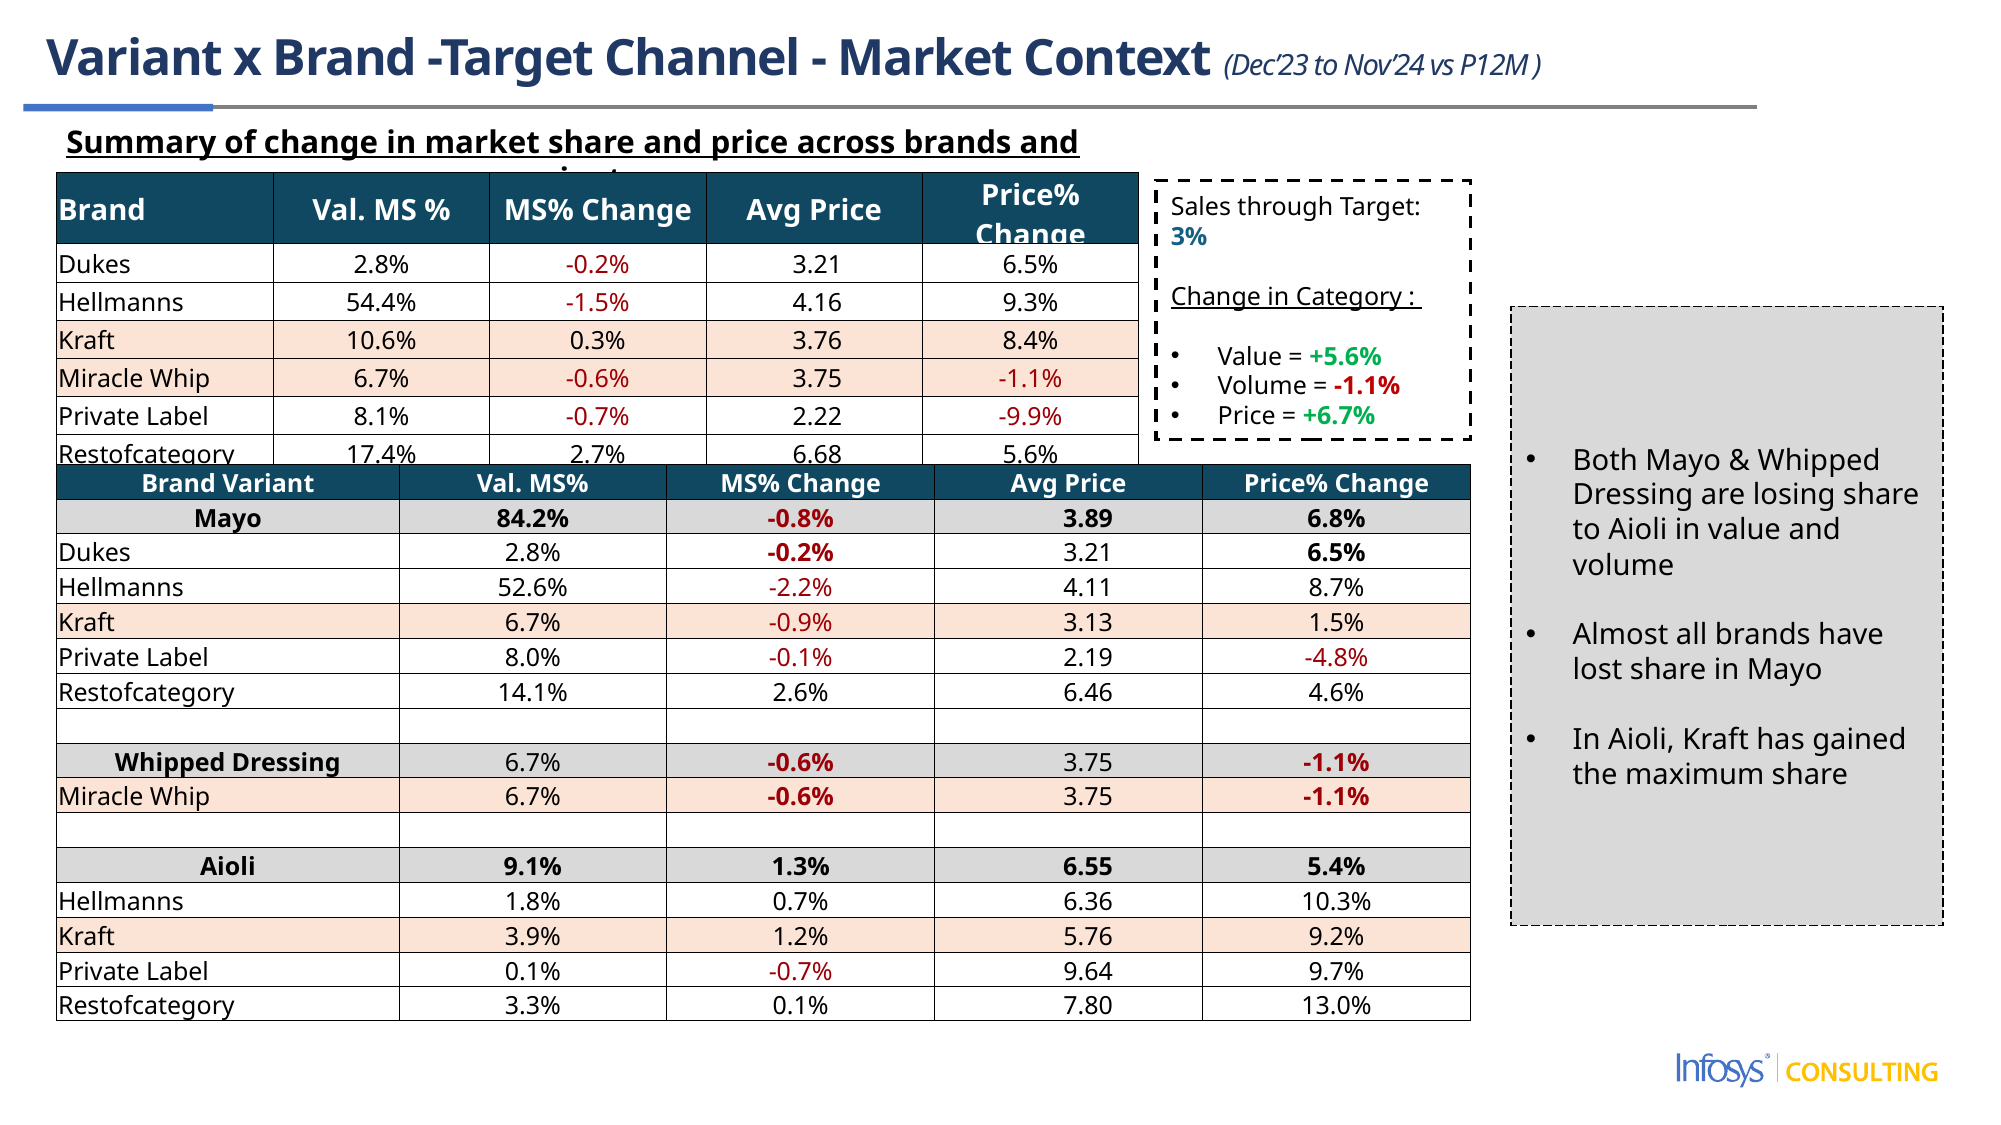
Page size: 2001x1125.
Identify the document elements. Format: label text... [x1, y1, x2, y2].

table_cell 3.3% [400, 987, 666, 1020]
table_cell 13.0% [1203, 987, 1470, 1020]
table_cell Miracle Whip [57, 778, 399, 812]
table_cell 5.6% [923, 435, 1138, 464]
table_cell -1.1% [1203, 744, 1470, 777]
table_cell 6.5% [1203, 534, 1470, 568]
table_cell 3.75 [935, 744, 1202, 777]
table_cell -0.6% [667, 744, 934, 777]
table_cell Private Label [57, 953, 399, 986]
table_cell 3.13 [935, 604, 1202, 638]
table_cell Aioli [57, 848, 399, 882]
table_cell 1.5% [1203, 604, 1470, 638]
table_cell [57, 709, 399, 743]
table_cell Hellmanns [57, 569, 399, 603]
table_cell 6.5% [923, 244, 1138, 282]
table_cell 2.7% [490, 435, 706, 464]
table_cell 3.75 [935, 778, 1202, 812]
table_cell 6.8% [1203, 500, 1470, 533]
table_cell 8.4% [923, 321, 1138, 358]
table_cell -9.9% [923, 397, 1138, 434]
table_cell 84.2% [400, 500, 666, 533]
table_header Avg Price [707, 173, 922, 243]
table_cell -0.6% [667, 778, 934, 812]
table_cell 1.8% [400, 883, 666, 917]
table_cell 10.3% [1203, 883, 1470, 917]
table_cell 2.22 [707, 397, 922, 434]
table_cell 10.6% [274, 321, 489, 358]
table_cell 6.7% [400, 744, 666, 777]
table_header Val. MS % [274, 173, 489, 243]
table_cell 3.21 [707, 244, 922, 282]
table_cell [57, 813, 399, 847]
table_header Avg Price [935, 465, 1202, 499]
table_cell 3.9% [400, 918, 666, 952]
table_cell 17.4% [274, 435, 489, 464]
table_cell 4.11 [935, 569, 1202, 603]
table_cell 5.76 [935, 918, 1202, 952]
table_cell [935, 813, 1202, 847]
table_cell -0.7% [490, 397, 706, 434]
table_cell 52.6% [400, 569, 666, 603]
table_cell 14.1% [400, 674, 666, 708]
table_cell 8.7% [1203, 569, 1470, 603]
table_cell [667, 813, 934, 847]
table_cell 3.75 [707, 359, 922, 396]
table_cell Restofcategory [57, 435, 273, 464]
table_cell 6.7% [400, 778, 666, 812]
text_box Sales through Target: 3% Change in Category : Value = +5.6% Volume = -1.1% Price = +6.7% [1154, 179, 1472, 441]
table_cell [400, 709, 666, 743]
table_cell -2.2% [667, 569, 934, 603]
table_cell -1.1% [923, 359, 1138, 396]
table_cell 6.36 [935, 883, 1202, 917]
table_cell 9.64 [935, 953, 1202, 986]
table_cell 6.46 [935, 674, 1202, 708]
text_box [22, 103, 1758, 112]
table_cell [400, 813, 666, 847]
text_box Variant x Brand -Target Channel - Market Context (Dec’23 to Nov’24 vs P12M ) [26, 11, 1944, 112]
table_cell 7.80 [935, 987, 1202, 1020]
table_cell 9.1% [400, 848, 666, 882]
table_cell Kraft [57, 918, 399, 952]
table_cell -1.5% [490, 283, 706, 320]
table_cell Kraft [57, 321, 273, 358]
table_cell Miracle Whip [57, 359, 273, 396]
table_cell 3.89 [935, 500, 1202, 533]
table_cell 4.6% [1203, 674, 1470, 708]
table_cell -1.1% [1203, 778, 1470, 812]
table_cell 6.7% [274, 359, 489, 396]
table_cell 2.19 [935, 639, 1202, 673]
table_cell [667, 709, 934, 743]
text_box Summary of change in market share and price across brands and variants [18, 114, 1128, 205]
table_cell Dukes [57, 244, 273, 282]
table_cell 3.21 [935, 534, 1202, 568]
table_cell 8.0% [400, 639, 666, 673]
table_cell 2.6% [667, 674, 934, 708]
table_cell -0.2% [490, 244, 706, 282]
table_cell [1203, 813, 1470, 847]
table_cell 54.4% [274, 283, 489, 320]
table_header Val. MS% [400, 465, 666, 499]
table_cell -0.7% [667, 953, 934, 986]
table_header Price% Change [923, 173, 1138, 243]
table_cell 3.76 [707, 321, 922, 358]
table_cell Dukes [57, 534, 399, 568]
table_cell 0.7% [667, 883, 934, 917]
text_box Both Mayo & Whipped Dressing are losing share to Aioli in value and volume Almost all brands have lost share in Mayo In Aioli, Kraft has gained the maximum share [1509, 305, 1945, 927]
table_cell -0.2% [667, 534, 934, 568]
table_cell 0.1% [400, 953, 666, 986]
table_cell -4.8% [1203, 639, 1470, 673]
table_cell 2.8% [274, 244, 489, 282]
table_header MS% Change [667, 465, 934, 499]
table_header Price% Change [1203, 465, 1470, 499]
table_cell Restofcategory [57, 987, 399, 1020]
table_cell Mayo [57, 500, 399, 533]
table_header Brand Variant [57, 465, 399, 499]
table_cell 8.1% [274, 397, 489, 434]
table_cell 1.2% [667, 918, 934, 952]
table_cell 1.3% [667, 848, 934, 882]
table_cell -0.1% [667, 639, 934, 673]
table_cell 9.7% [1203, 953, 1470, 986]
table_cell -0.6% [490, 359, 706, 396]
table_cell 9.2% [1203, 918, 1470, 952]
table_cell 5.4% [1203, 848, 1470, 882]
table_cell [935, 709, 1202, 743]
table_cell Private Label [57, 397, 273, 434]
table_cell 6.55 [935, 848, 1202, 882]
table_cell 6.7% [400, 604, 666, 638]
table_cell [1203, 709, 1470, 743]
table_cell -0.8% [667, 500, 934, 533]
table_cell 9.3% [923, 283, 1138, 320]
table_cell -0.9% [667, 604, 934, 638]
table_cell Restofcategory [57, 674, 399, 708]
table_cell 6.68 [707, 435, 922, 464]
table_cell Hellmanns [57, 283, 273, 320]
table_cell 0.1% [667, 987, 934, 1020]
table_cell 2.8% [400, 534, 666, 568]
table_header MS% Change [490, 173, 706, 243]
table_cell 4.16 [707, 283, 922, 320]
table_cell Hellmanns [57, 883, 399, 917]
table_cell Private Label [57, 639, 399, 673]
table_cell Whipped Dressing [57, 744, 399, 777]
table_cell Kraft [57, 604, 399, 638]
table_cell 0.3% [490, 321, 706, 358]
table_header Brand [57, 173, 273, 243]
